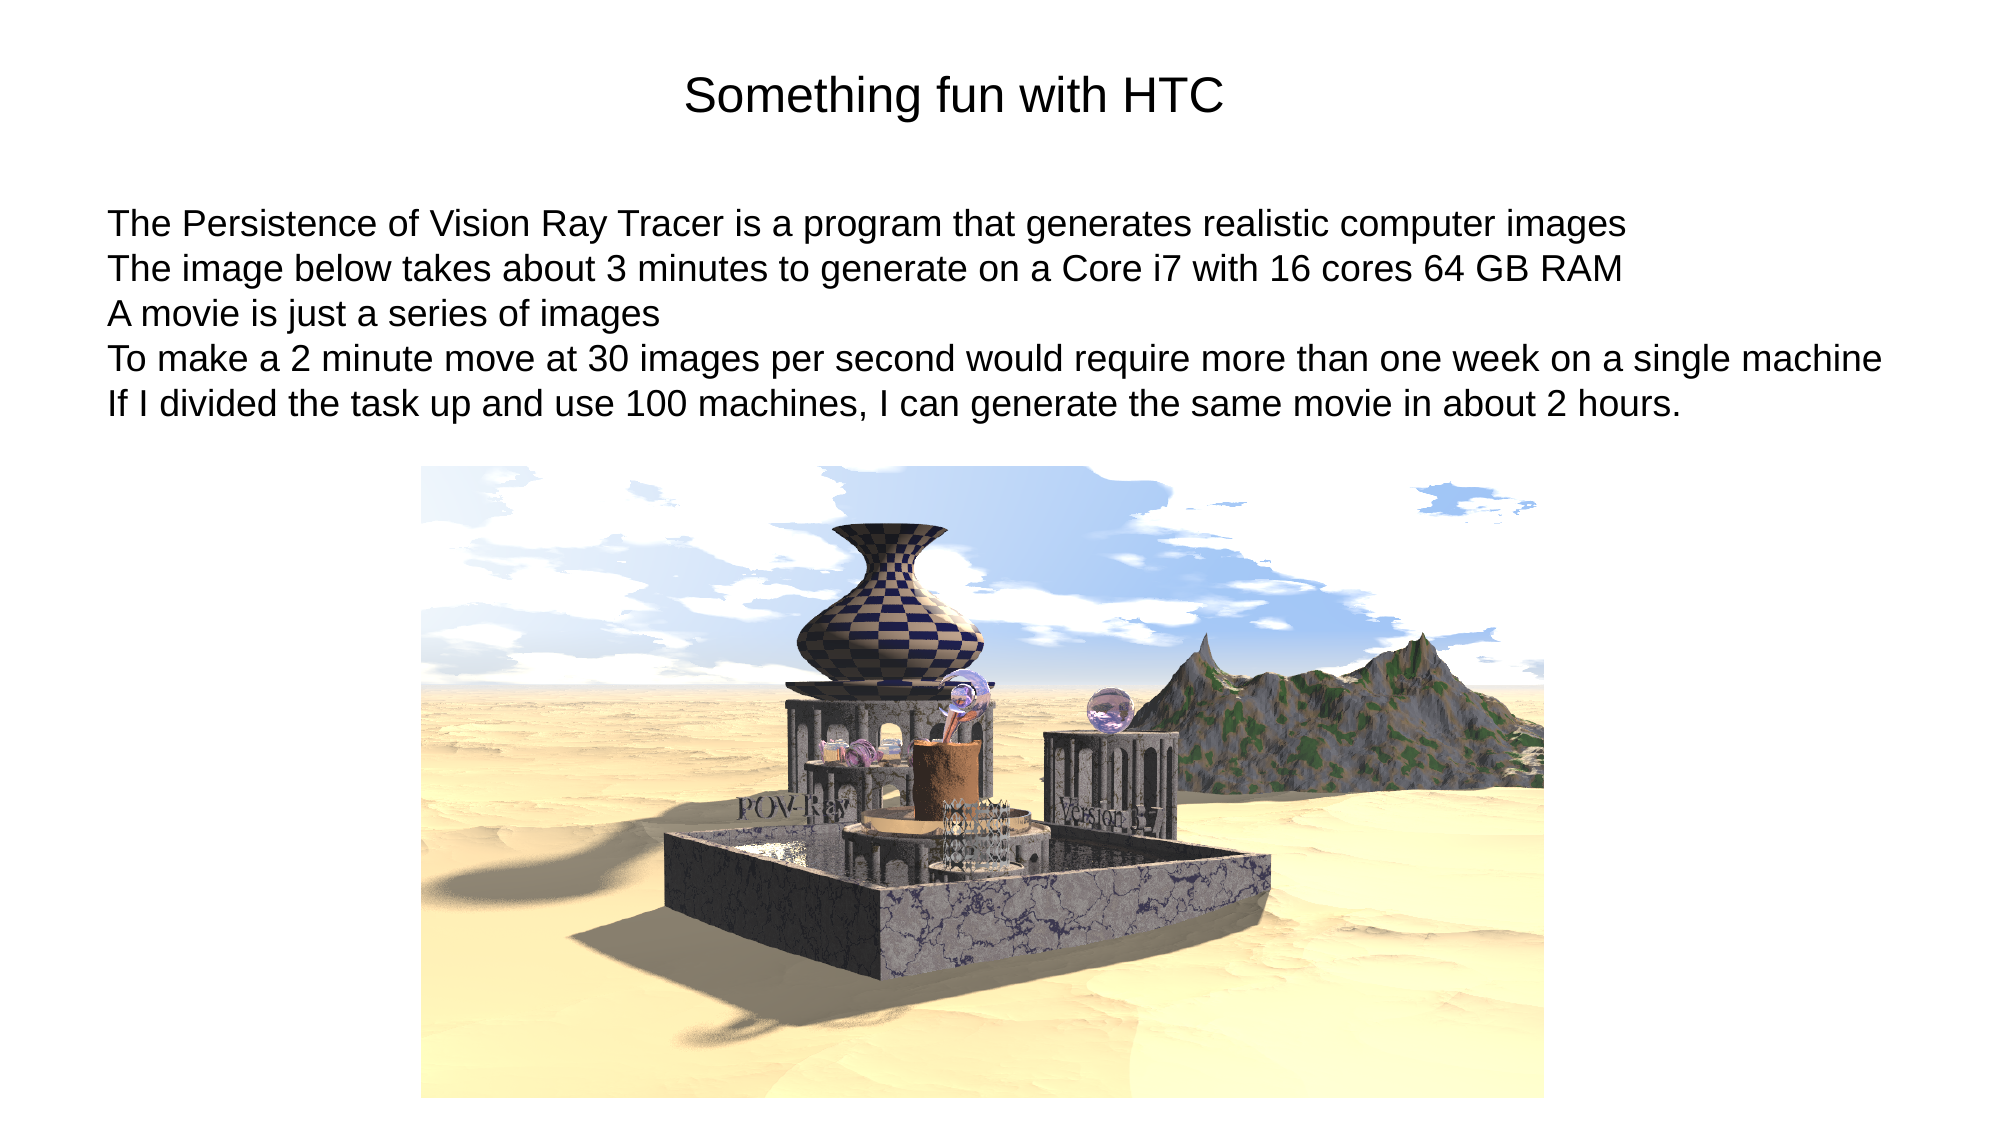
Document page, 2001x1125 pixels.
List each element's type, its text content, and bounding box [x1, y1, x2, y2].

text_box The Persistence of Vision Ray Tracer is a program that generates realistic computer images The image below takes about 3 minutes to generate on a Core i7 with 16 cores 64 GB RAM A movie is just a series of images To make a 2 minute move at 30 images per second would require more than one week on a single machine If I divided the task up and use 100 machines, I can generate the same movie in about 2 hours. [92, 184, 1972, 444]
text_box Something fun with HTC [668, 47, 1263, 133]
picture [421, 466, 1545, 1098]
